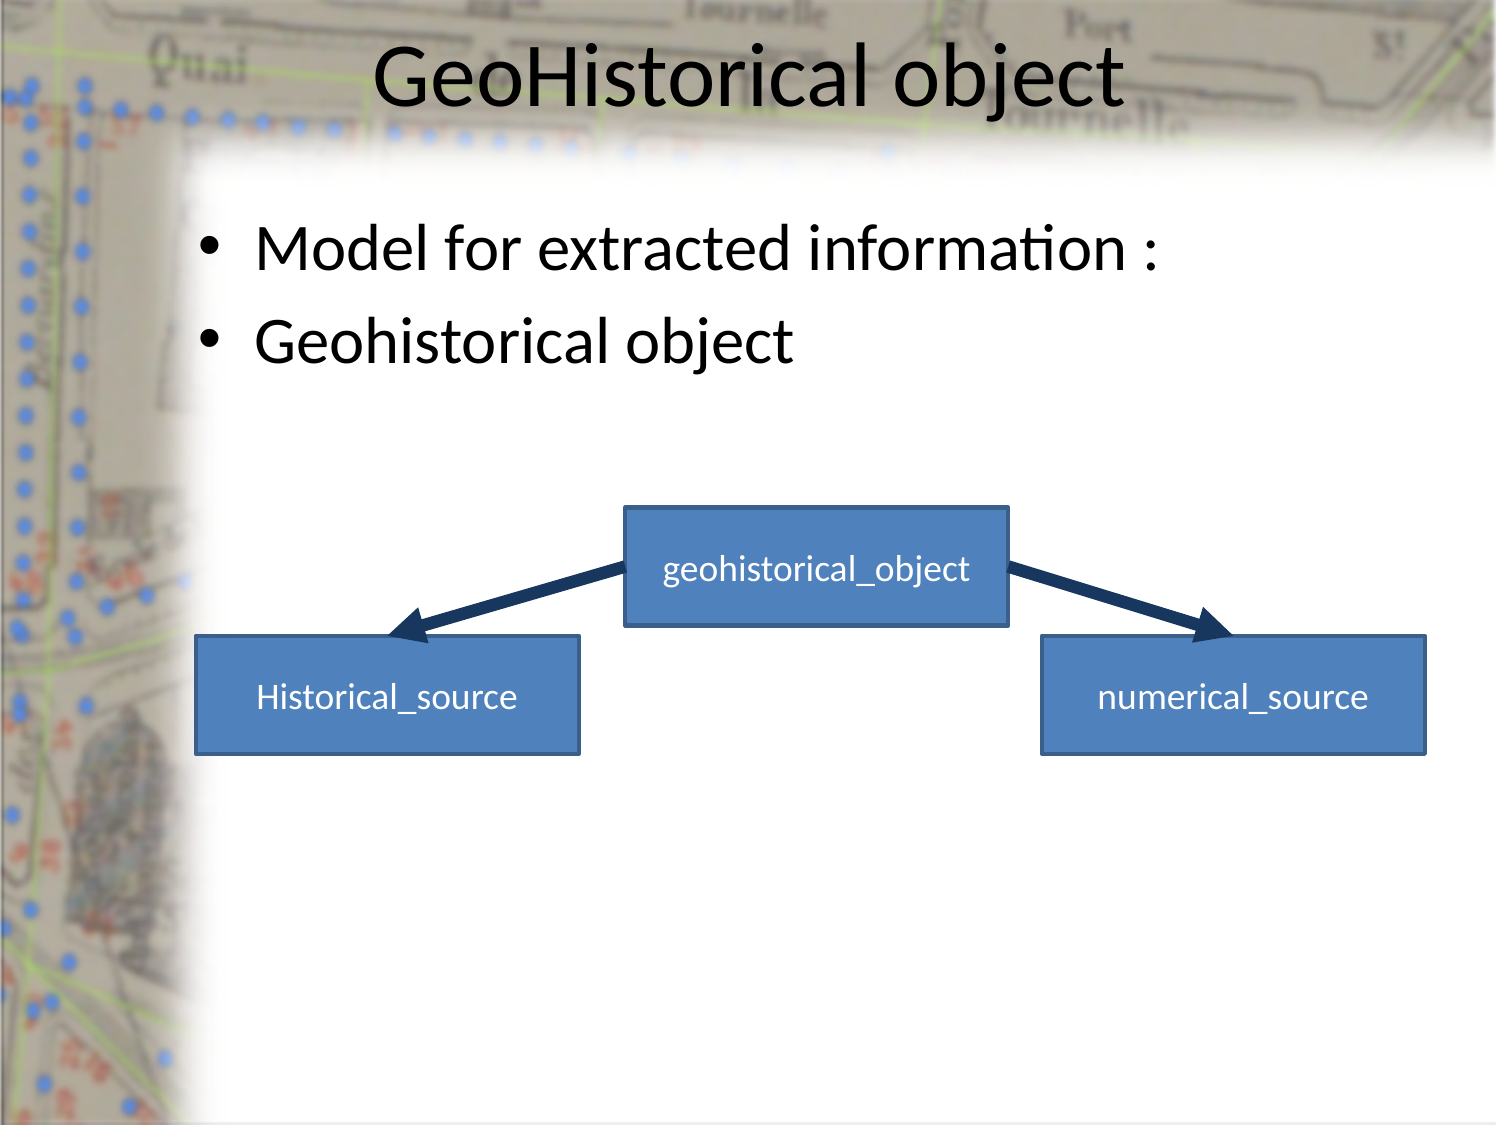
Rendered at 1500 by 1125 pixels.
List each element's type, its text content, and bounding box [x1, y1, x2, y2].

text_box [183, 196, 1425, 1125]
text_box numerical_source [1040, 634, 1427, 756]
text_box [387, 566, 626, 636]
text_box Historical_source [194, 634, 581, 756]
title GeoHistorical object [75, 0, 1425, 143]
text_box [1007, 566, 1234, 636]
picture [0, 0, 1496, 1125]
text_box geohistorical_object [623, 505, 1010, 628]
